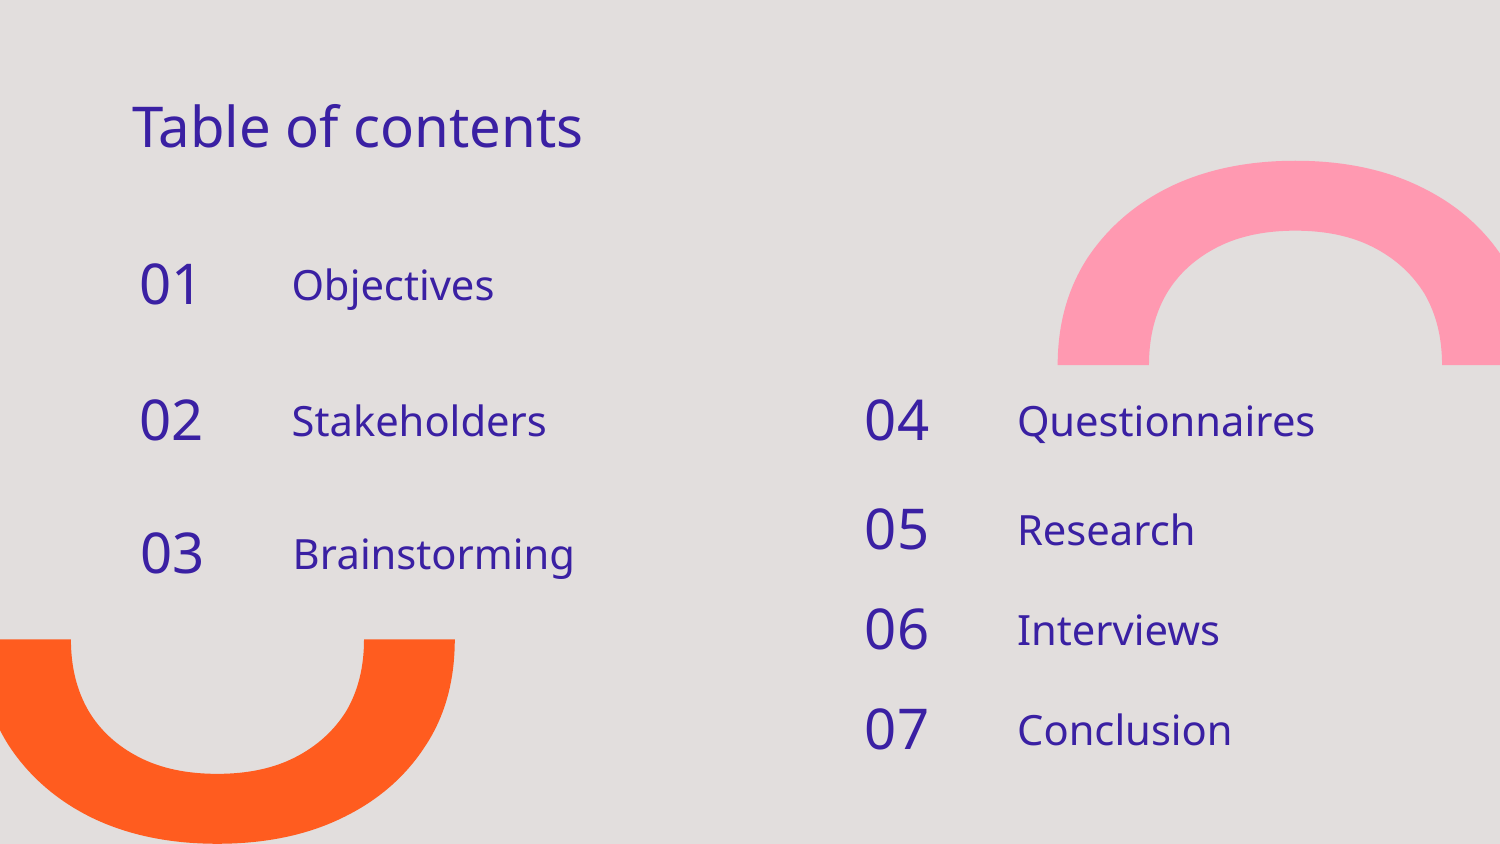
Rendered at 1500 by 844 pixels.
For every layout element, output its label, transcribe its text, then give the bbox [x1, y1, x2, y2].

subtitle Stakeholders [276, 375, 706, 461]
text_box [0, 639, 455, 844]
subtitle Conclusion [1002, 684, 1431, 770]
title Table of contents [116, 76, 1383, 161]
title 02 [92, 375, 252, 461]
title 06 [817, 584, 977, 670]
title 04 [817, 375, 977, 461]
title 01 [92, 239, 252, 325]
subtitle Objectives [276, 239, 706, 325]
title 03 [93, 508, 253, 593]
title 05 [817, 484, 977, 569]
title 07 [817, 684, 977, 770]
subtitle Brainstorming [277, 508, 707, 593]
subtitle Questionnaires [1002, 375, 1431, 461]
subtitle Research [1002, 484, 1431, 569]
text_box [1057, 160, 1500, 366]
subtitle Interviews [1002, 584, 1431, 670]
